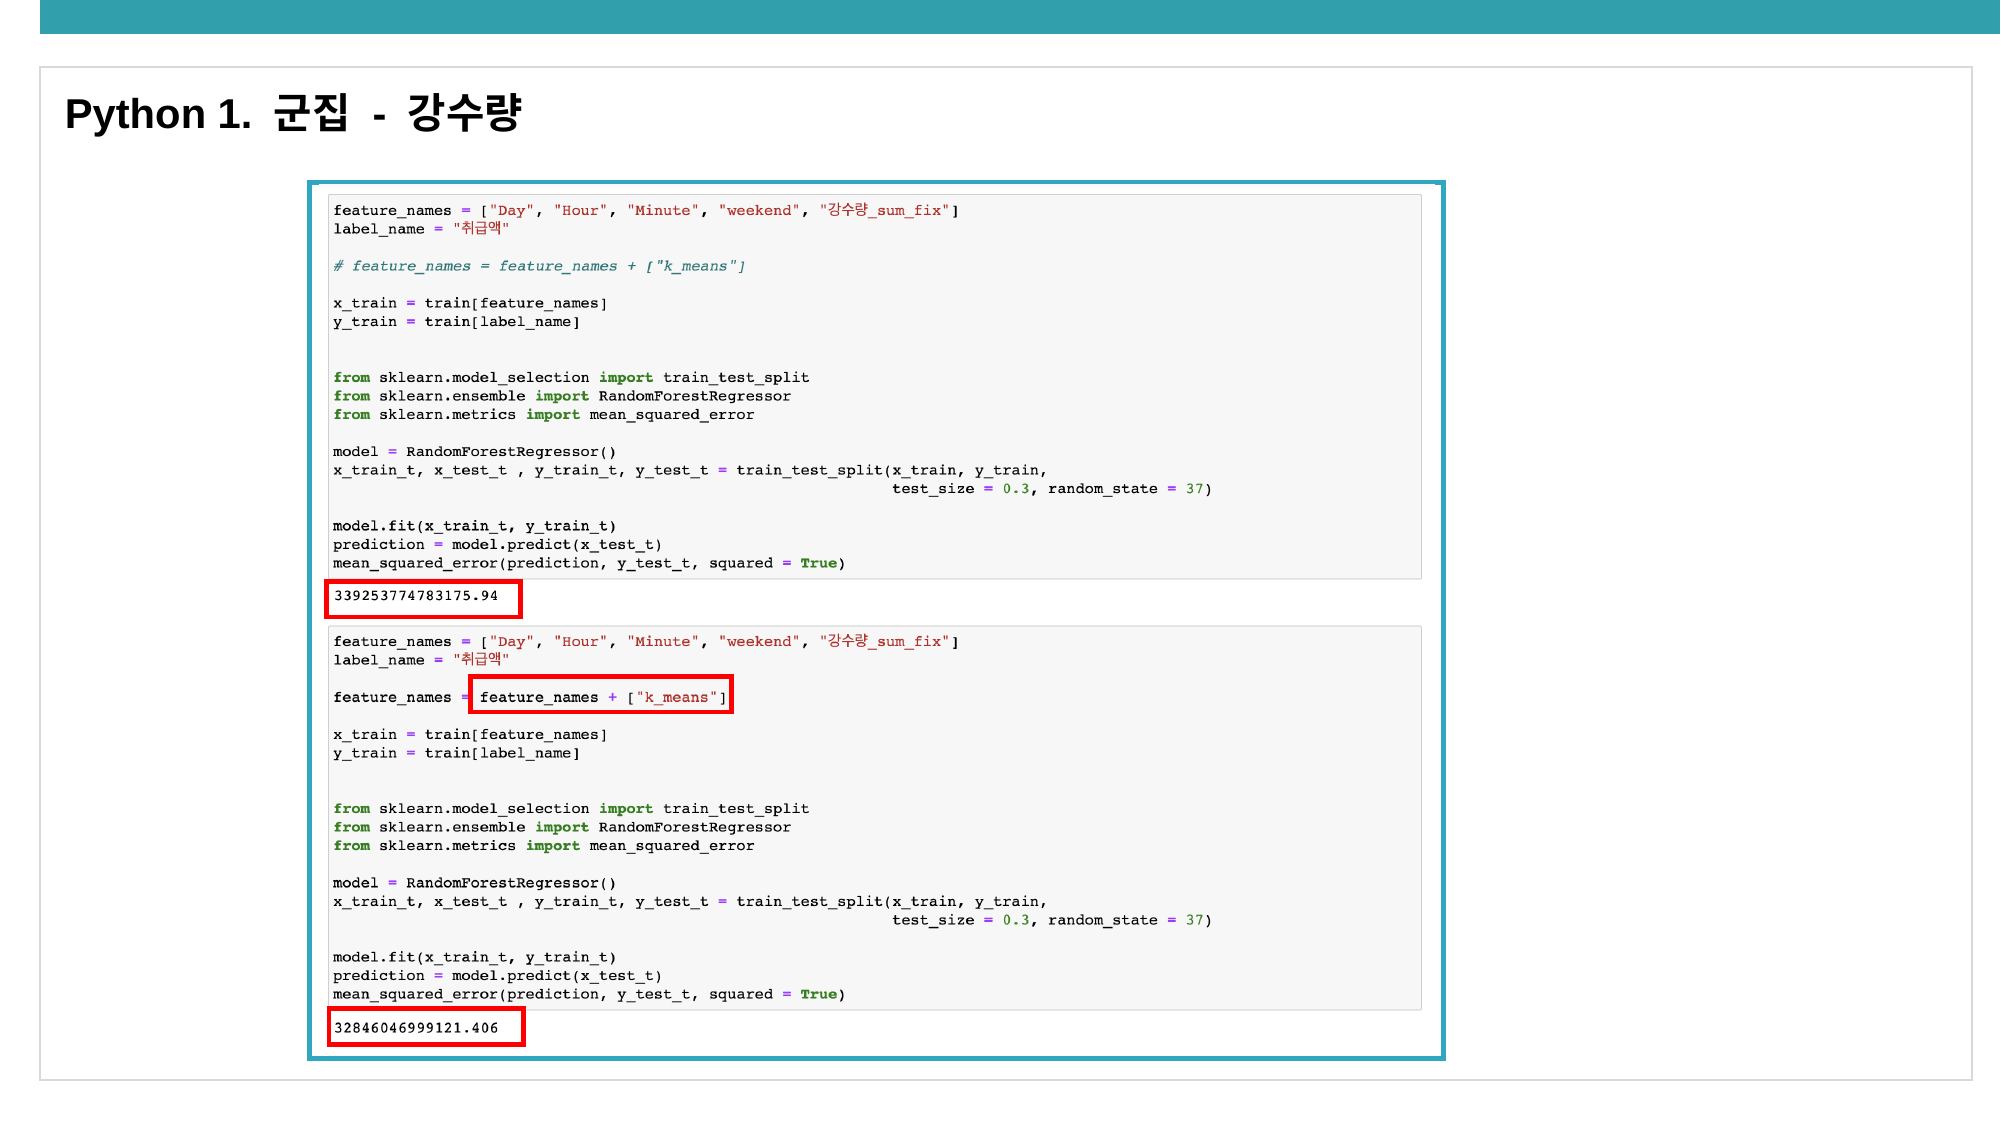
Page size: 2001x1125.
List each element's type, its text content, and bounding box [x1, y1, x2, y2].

text_box Python 1. 군집 - 강수량 [49, 69, 1086, 145]
text_box [309, 182, 1444, 1059]
text_box [39, 66, 1973, 1081]
text_box [39, 0, 2000, 34]
picture [318, 184, 1435, 1041]
text_box [329, 1041, 524, 1045]
